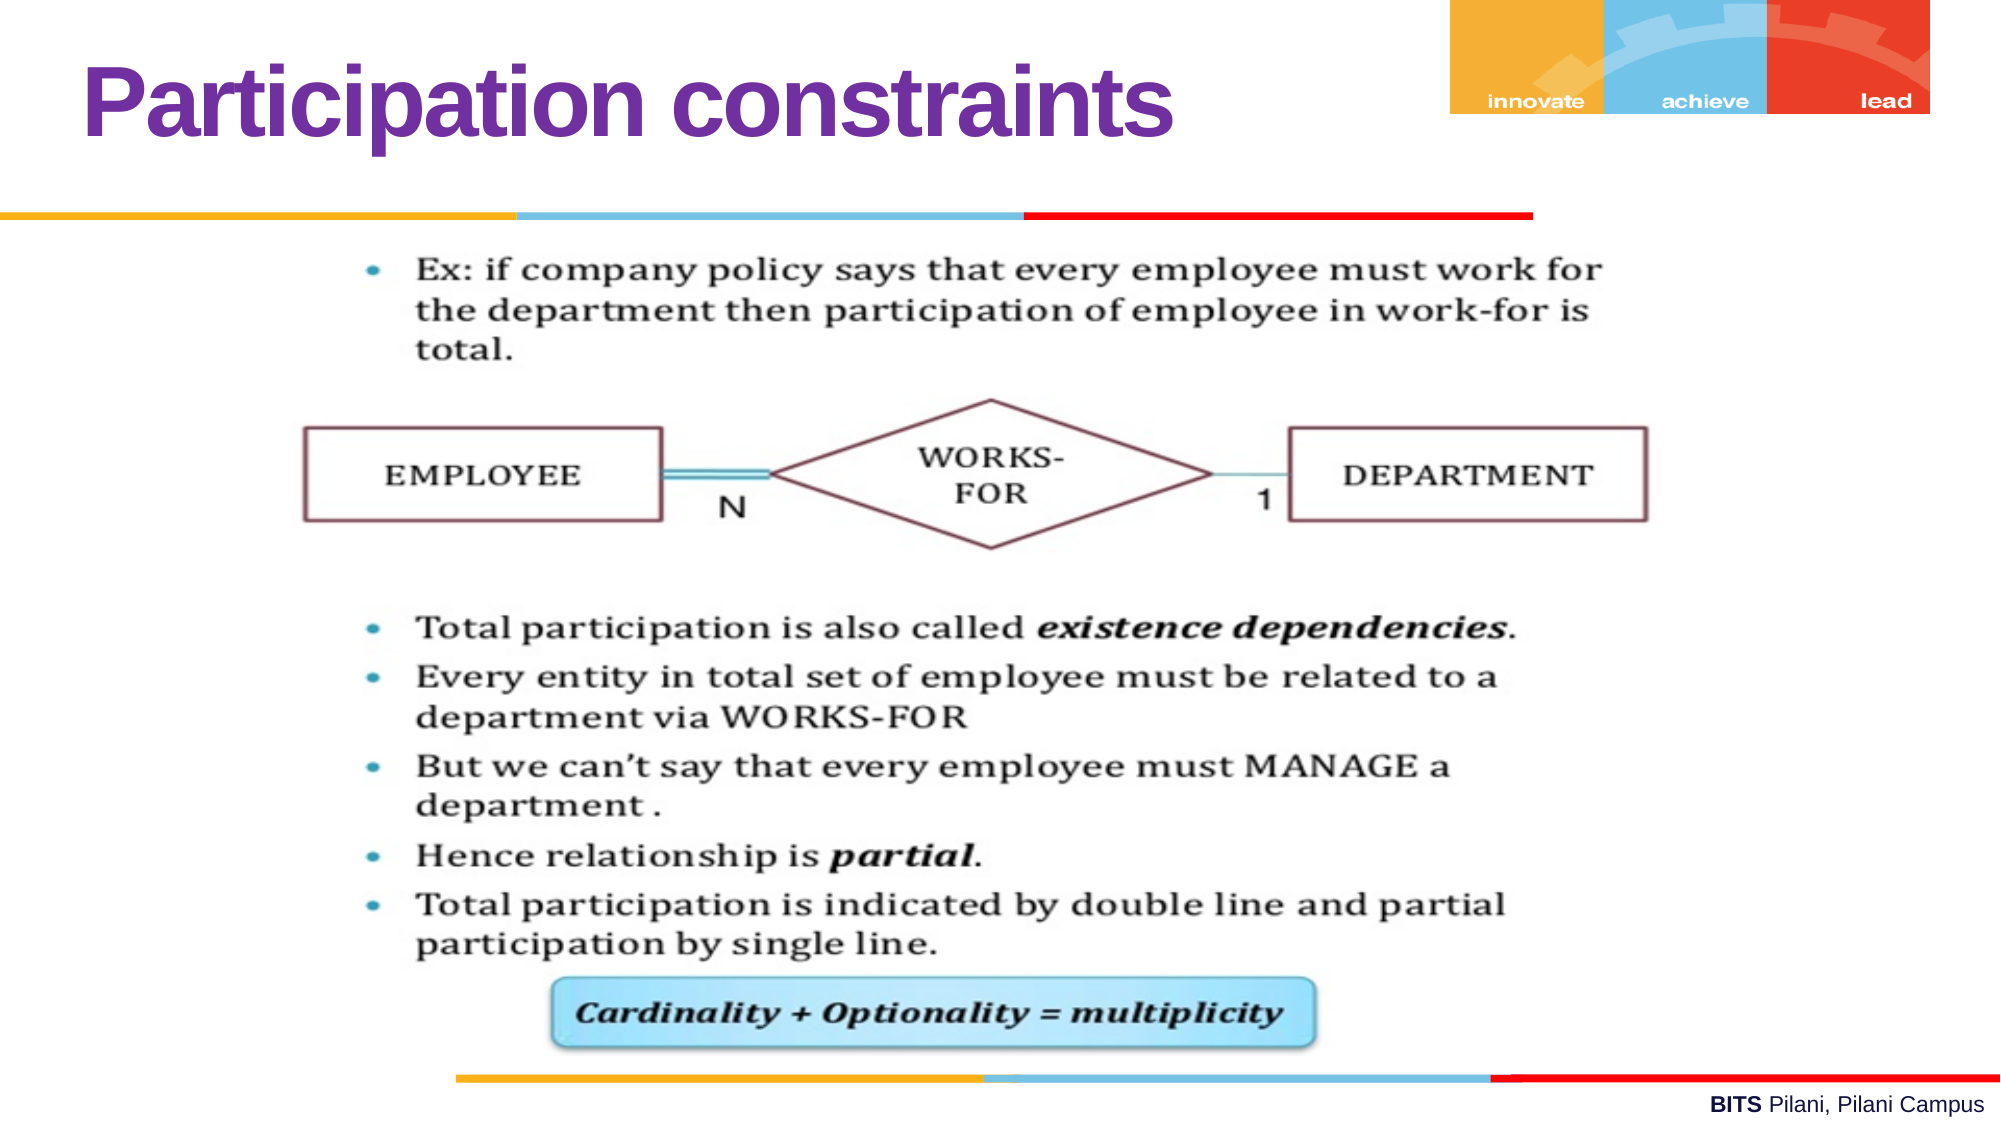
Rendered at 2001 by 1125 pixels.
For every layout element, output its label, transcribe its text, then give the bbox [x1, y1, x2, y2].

picture [291, 227, 1656, 1056]
picture [1449, 0, 1930, 114]
text_box Participation constraints [66, 73, 1450, 164]
